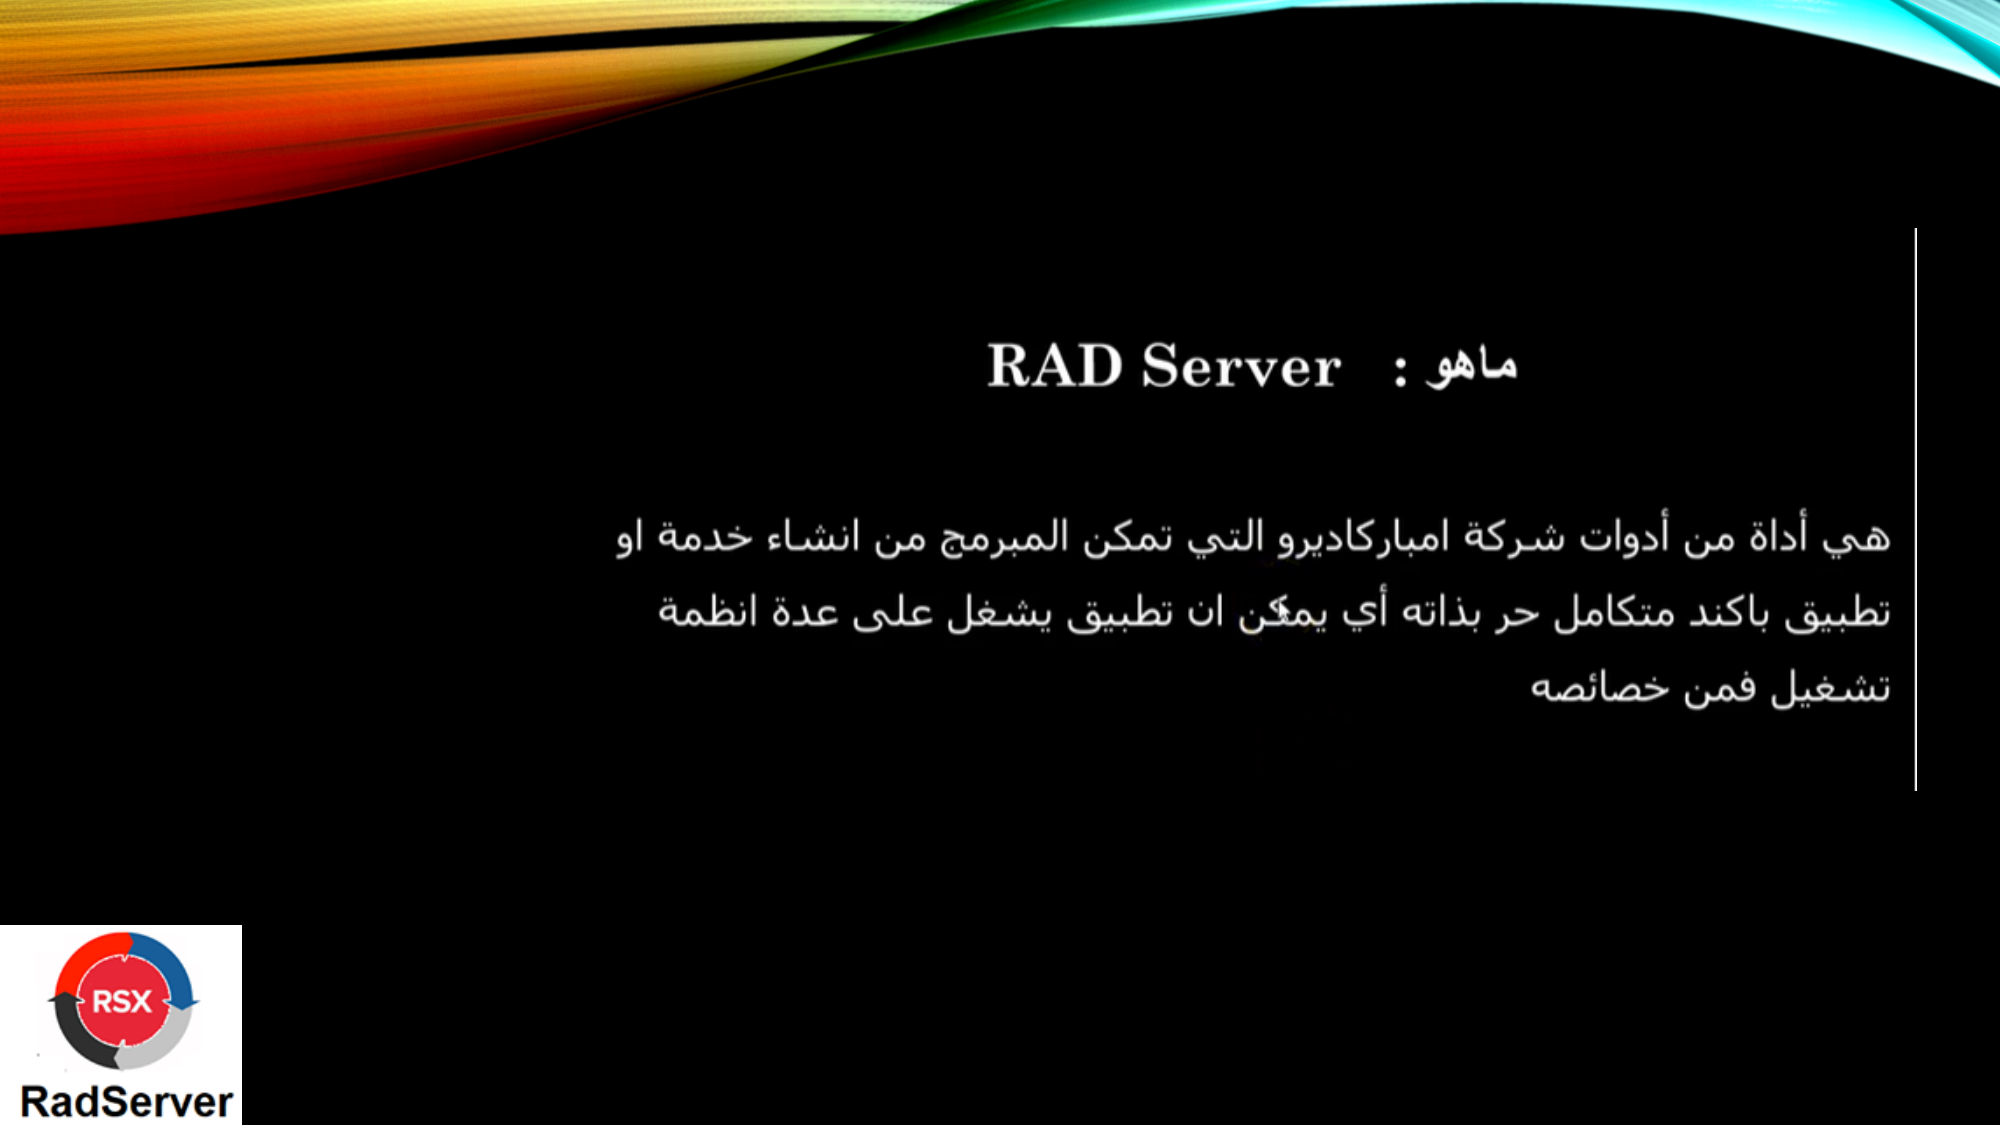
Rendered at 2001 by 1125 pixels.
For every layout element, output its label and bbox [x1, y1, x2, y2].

picture [0, 924, 242, 1125]
picture [0, 0, 2000, 791]
